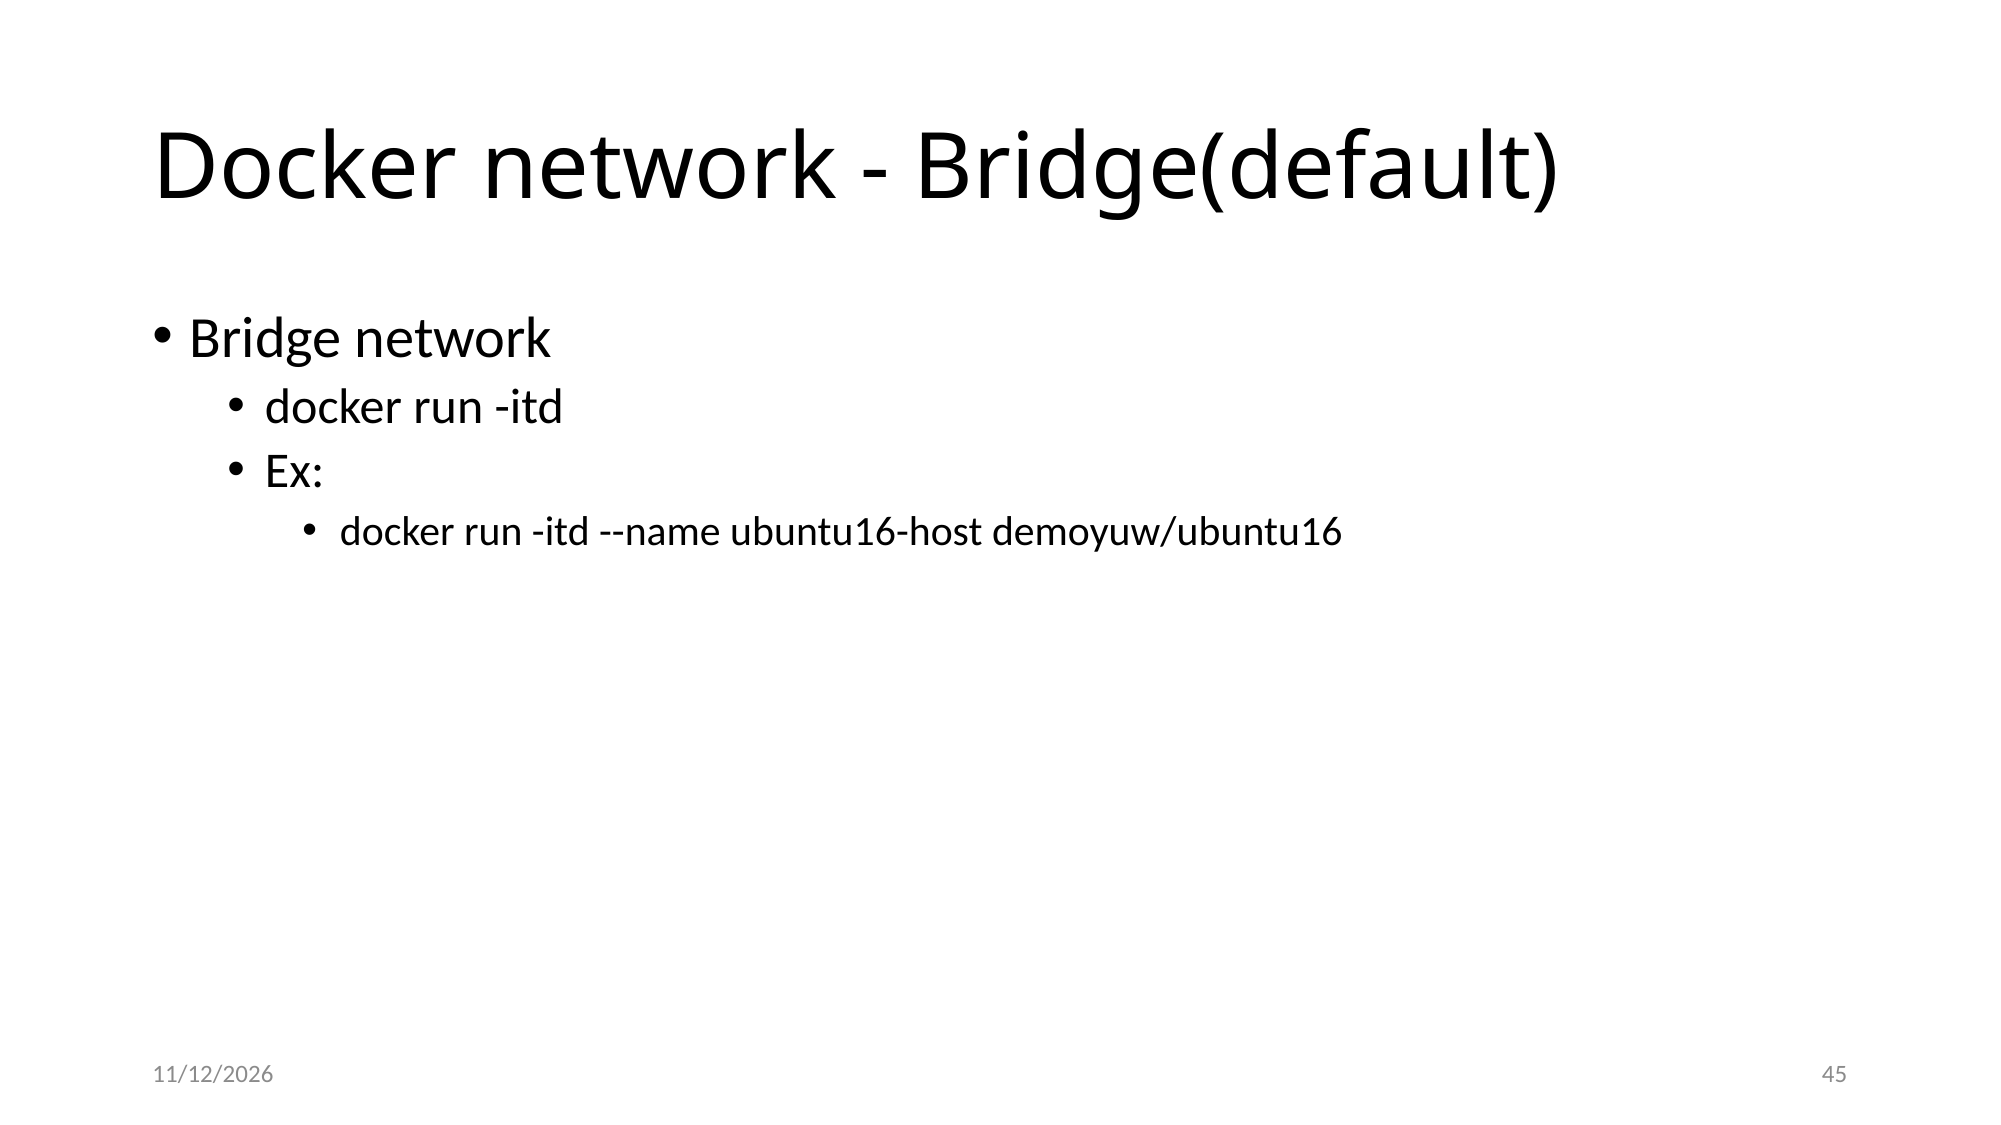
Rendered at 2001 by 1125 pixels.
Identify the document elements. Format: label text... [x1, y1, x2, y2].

title Docker network - Bridge(default) [137, 59, 1863, 278]
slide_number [137, 1042, 588, 1103]
list Bridge network docker run -itd Ex: docker run -itd --name ubuntu16-host demoyuw/ubuntu16 [137, 299, 1863, 1014]
slide_number 45 [1412, 1042, 1863, 1103]
